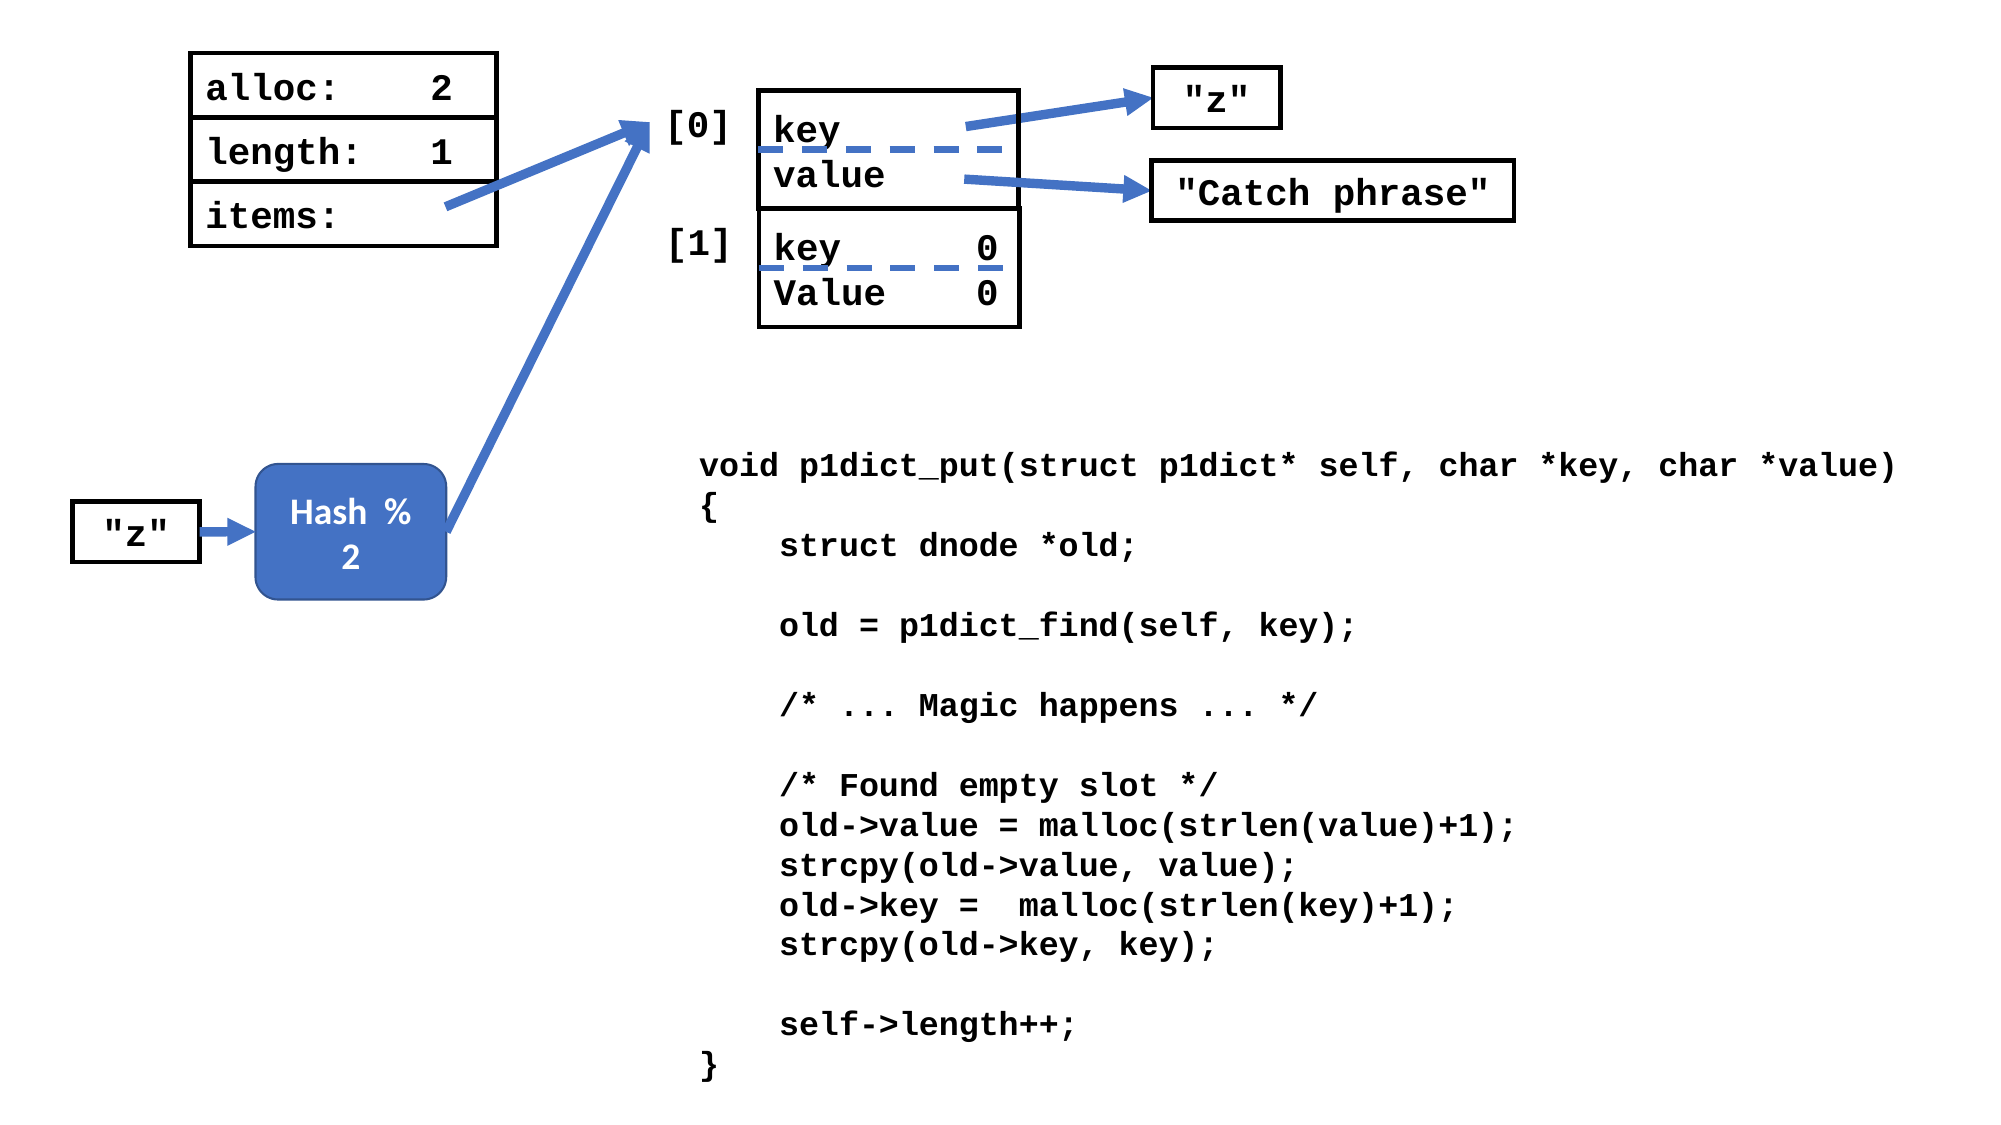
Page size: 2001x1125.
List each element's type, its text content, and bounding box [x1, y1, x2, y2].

text_box key value [757, 89, 1019, 149]
text_box [0] [649, 92, 816, 153]
text_box key value [757, 150, 1019, 210]
text_box "z" [1152, 67, 1281, 129]
text_box "z" [71, 501, 201, 563]
text_box Hash % 2 [254, 462, 448, 601]
text_box length: 1 [190, 116, 497, 183]
text_box alloc: 2 [190, 52, 497, 116]
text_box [964, 179, 1152, 191]
text_box items: [190, 183, 446, 247]
text_box void p1dict_put(struct p1dict* self, char *key, char *value) { struct dnode *old; old = p1dict_find(self, key); /* ... Magic happens ... */ /* Found empty slot */ old->value = malloc(strlen(value)+1); strcpy(old->value, value); old->key = malloc(strlen(key)+1); strcpy(old->key, key); self->length++; } [684, 436, 1962, 1125]
text_box key 0 Value 0 [758, 208, 1020, 267]
text_box key 0 Value 0 [758, 268, 1020, 328]
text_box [965, 97, 1153, 127]
text_box "Catch phrase" [1150, 160, 1515, 222]
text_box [446, 122, 650, 532]
text_box [1] [650, 210, 817, 271]
